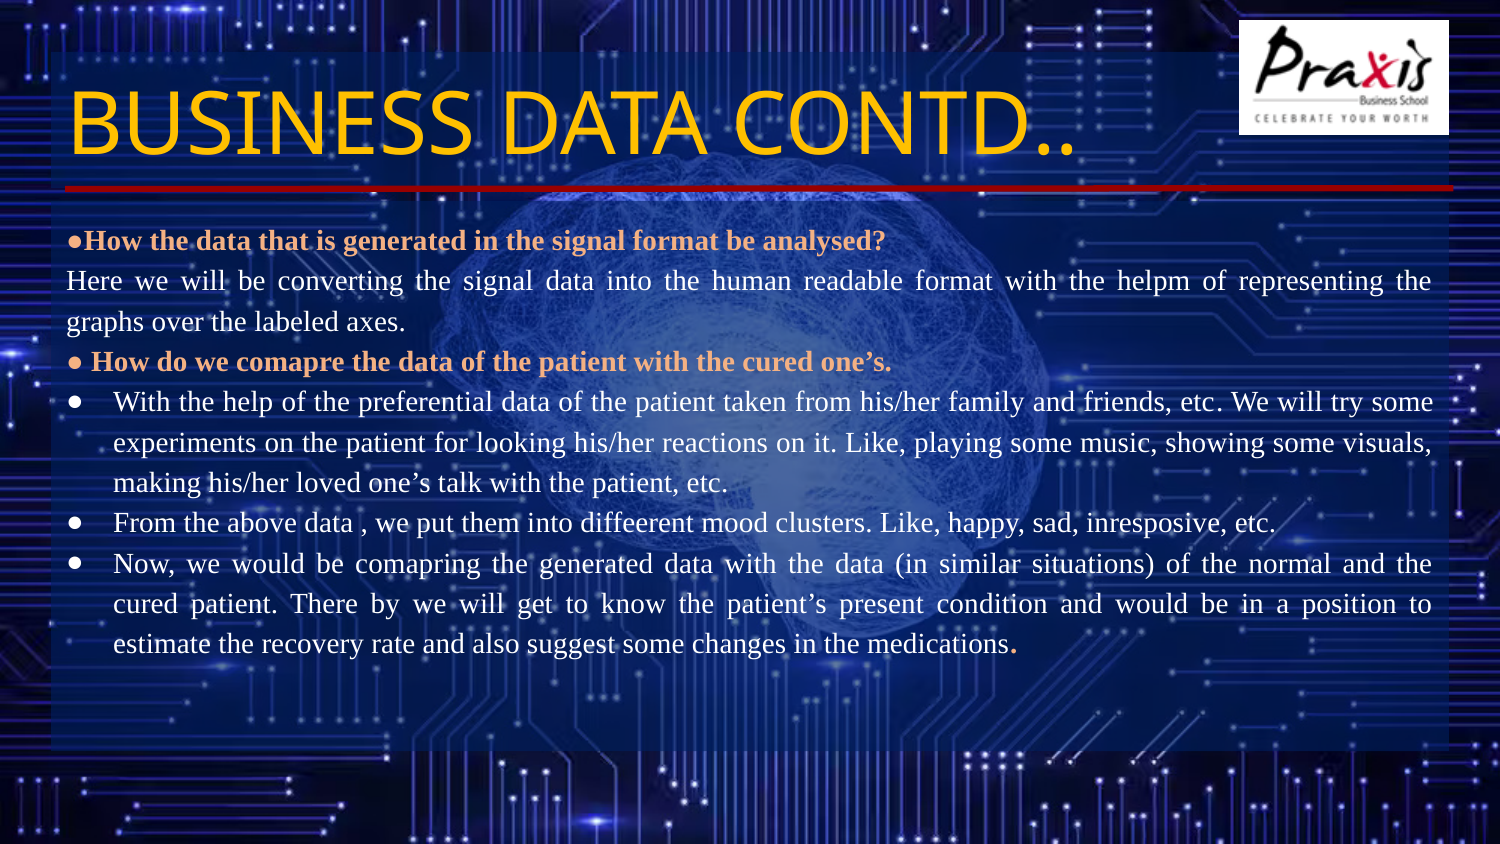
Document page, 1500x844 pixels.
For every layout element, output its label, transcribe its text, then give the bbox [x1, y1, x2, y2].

title Business Data Contd.. [51, 51, 1449, 189]
picture [0, 0, 1500, 844]
list ●How the data that is generated in the signal format be analysed? Here we will be converting the signal data into the human readable format with the helpm of representing the graphs over the labeled axes. ● How do we comapre the data of the patient with the cured one’s. With the help of the preferential data of the patient taken from his/her family and friends, etc. We will try some experiments on the patient for looking his/her reactions on it. Like, playing some music, showing some visuals, making his/her loved one’s talk with the patient, etc. From the above data , we put them into diffeerent mood clusters. Like, happy, sad, inresposive, etc. Now, we would be comapring the generated data with the data (in similar situations) of the normal and the cured patient. There by we will get to know the patient’s present condition and would be in a position to estimate the recovery rate and also suggest some changes in the medications. [51, 200, 1449, 752]
